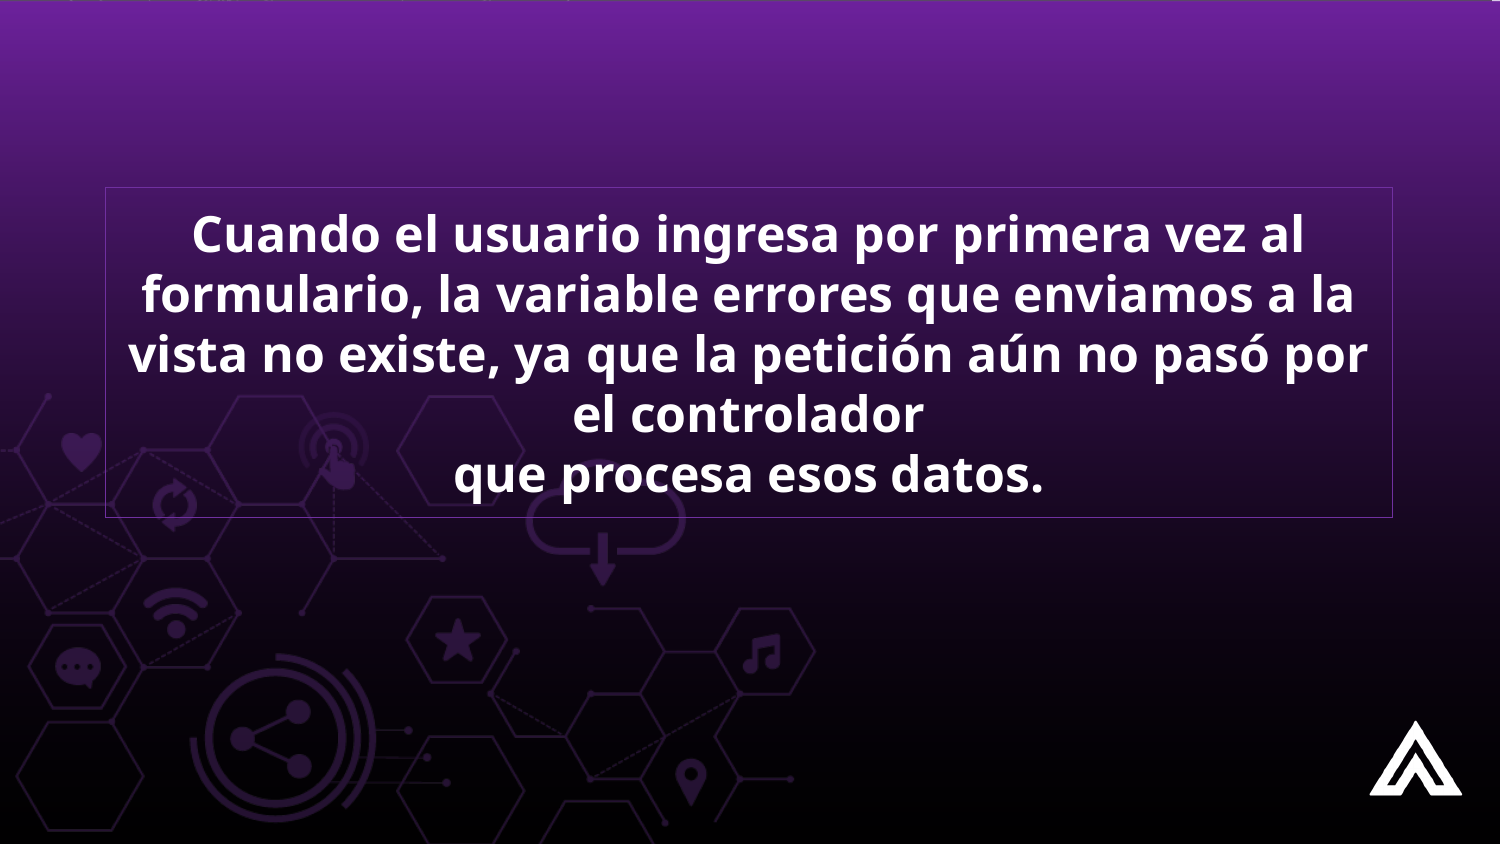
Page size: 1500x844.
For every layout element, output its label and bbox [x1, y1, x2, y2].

picture [1356, 708, 1466, 810]
text_box [0, 0, 1500, 844]
